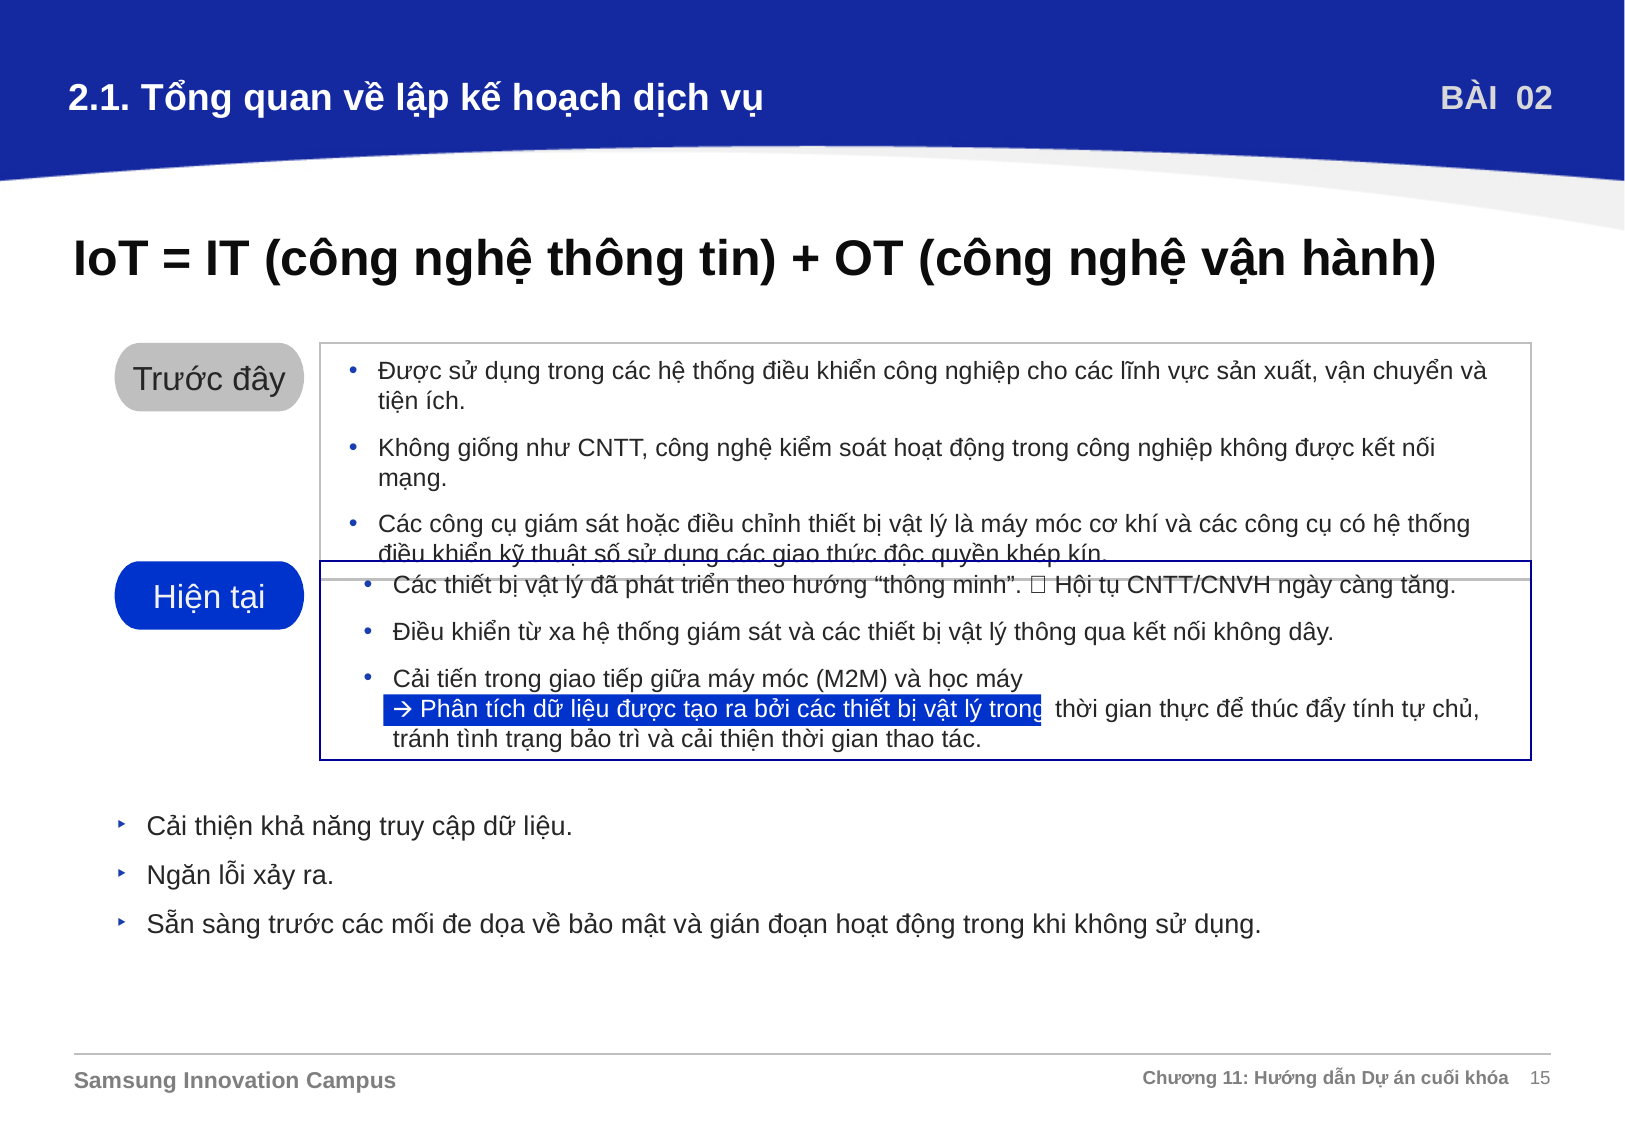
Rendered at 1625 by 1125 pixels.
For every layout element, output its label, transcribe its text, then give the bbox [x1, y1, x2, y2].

picture [0, 0, 1625, 1125]
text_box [114, 342, 1532, 763]
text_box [67, 73, 1554, 120]
text_box IoT = IT (công nghệ thông tin) + OT (công nghệ vận hành) [73, 225, 1551, 286]
text_box Cải thiện khả năng truy cập dữ liệu. Ngăn lỗi xảy ra. Sẵn sàng trước các mối đe dọa về bảo mật và gián đoạn hoạt động trong khi không sử dụng. [116, 796, 1533, 952]
